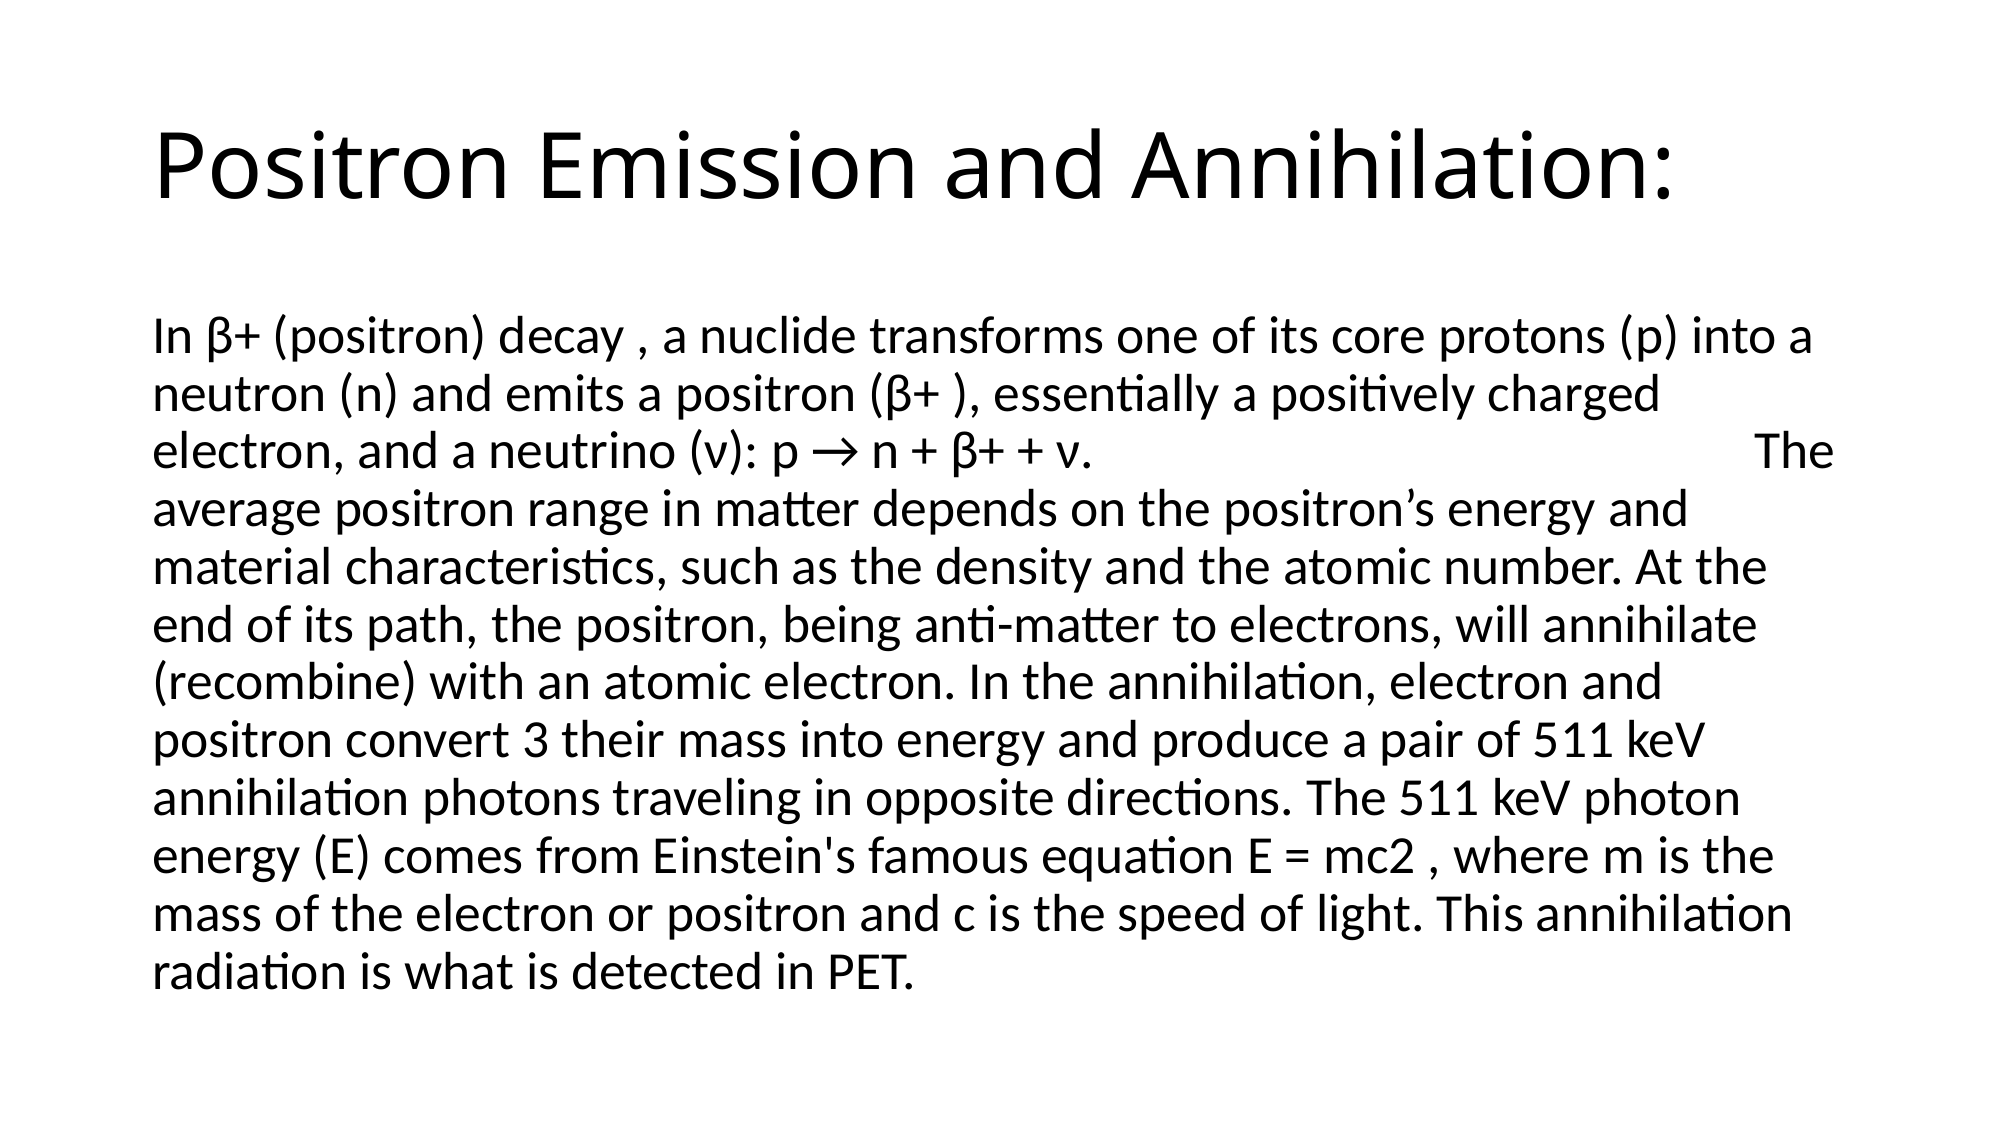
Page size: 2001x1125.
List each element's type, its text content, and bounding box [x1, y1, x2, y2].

title Positron Emission and Annihilation: [137, 59, 1863, 278]
list In β+ (positron) decay , a nuclide transforms one of its core protons (p) into a neutron (n) and emits a positron (β+ ), essentially a positively charged electron, and a neutrino (ν): p → n + β+ + ν. The average positron range in matter depends on the positron’s energy and material characteristics, such as the density and the atomic number. At the end of its path, the positron, being anti-matter to electrons, will annihilate (recombine) with an atomic electron. In the annihilation, electron and positron convert 3 their mass into energy and produce a pair of 511 keV annihilation photons traveling in opposite directions. The 511 keV photon energy (E) comes from Einstein's famous equation E = mc2 , where m is the mass of the electron or positron and c is the speed of light. This annihilation radiation is what is detected in PET. [137, 299, 1863, 1014]
